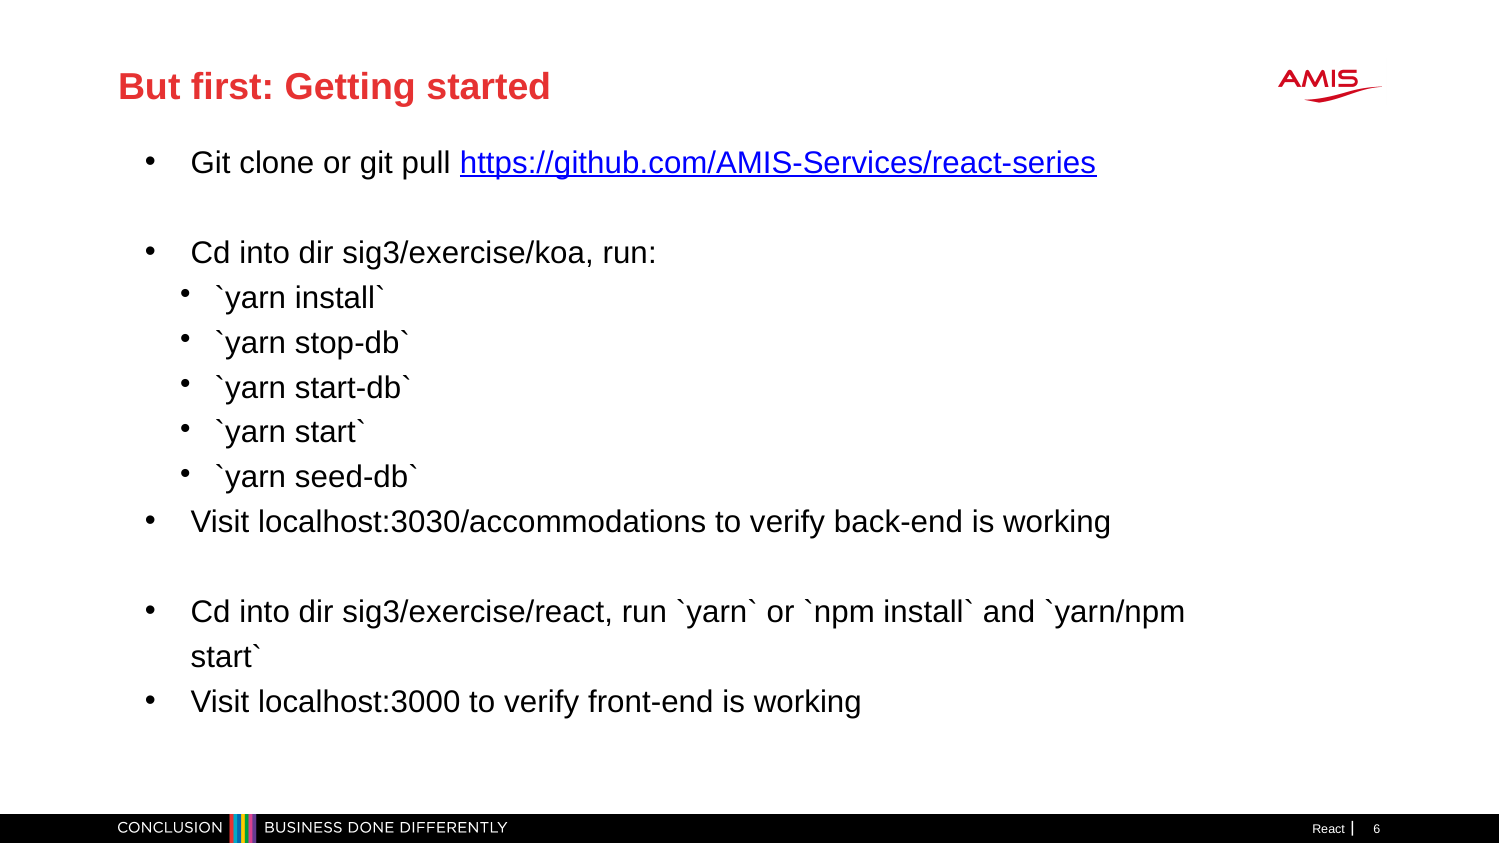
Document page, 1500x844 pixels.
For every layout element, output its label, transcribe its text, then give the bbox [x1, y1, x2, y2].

text_box <number> [1358, 820, 1381, 838]
text_box React [814, 820, 1345, 838]
picture [0, 814, 236, 843]
picture [239, 814, 1499, 843]
picture [1204, 58, 1387, 105]
text_box But first: Getting started [118, 47, 1204, 129]
text_box Git clone or git pull https://github.com/AMIS-Services/react-series Cd into dir sig3/exercise/koa, run: `yarn install` `yarn stop-db` `yarn start-db` `yarn start` `yarn seed-db` Visit localhost:3030/accommodations to verify back-end is working Cd into dir sig3/exercise/react, run `yarn` or `npm install` and `yarn/npm start` Visit localhost:3000 to verify front-end is working [143, 89, 1229, 727]
